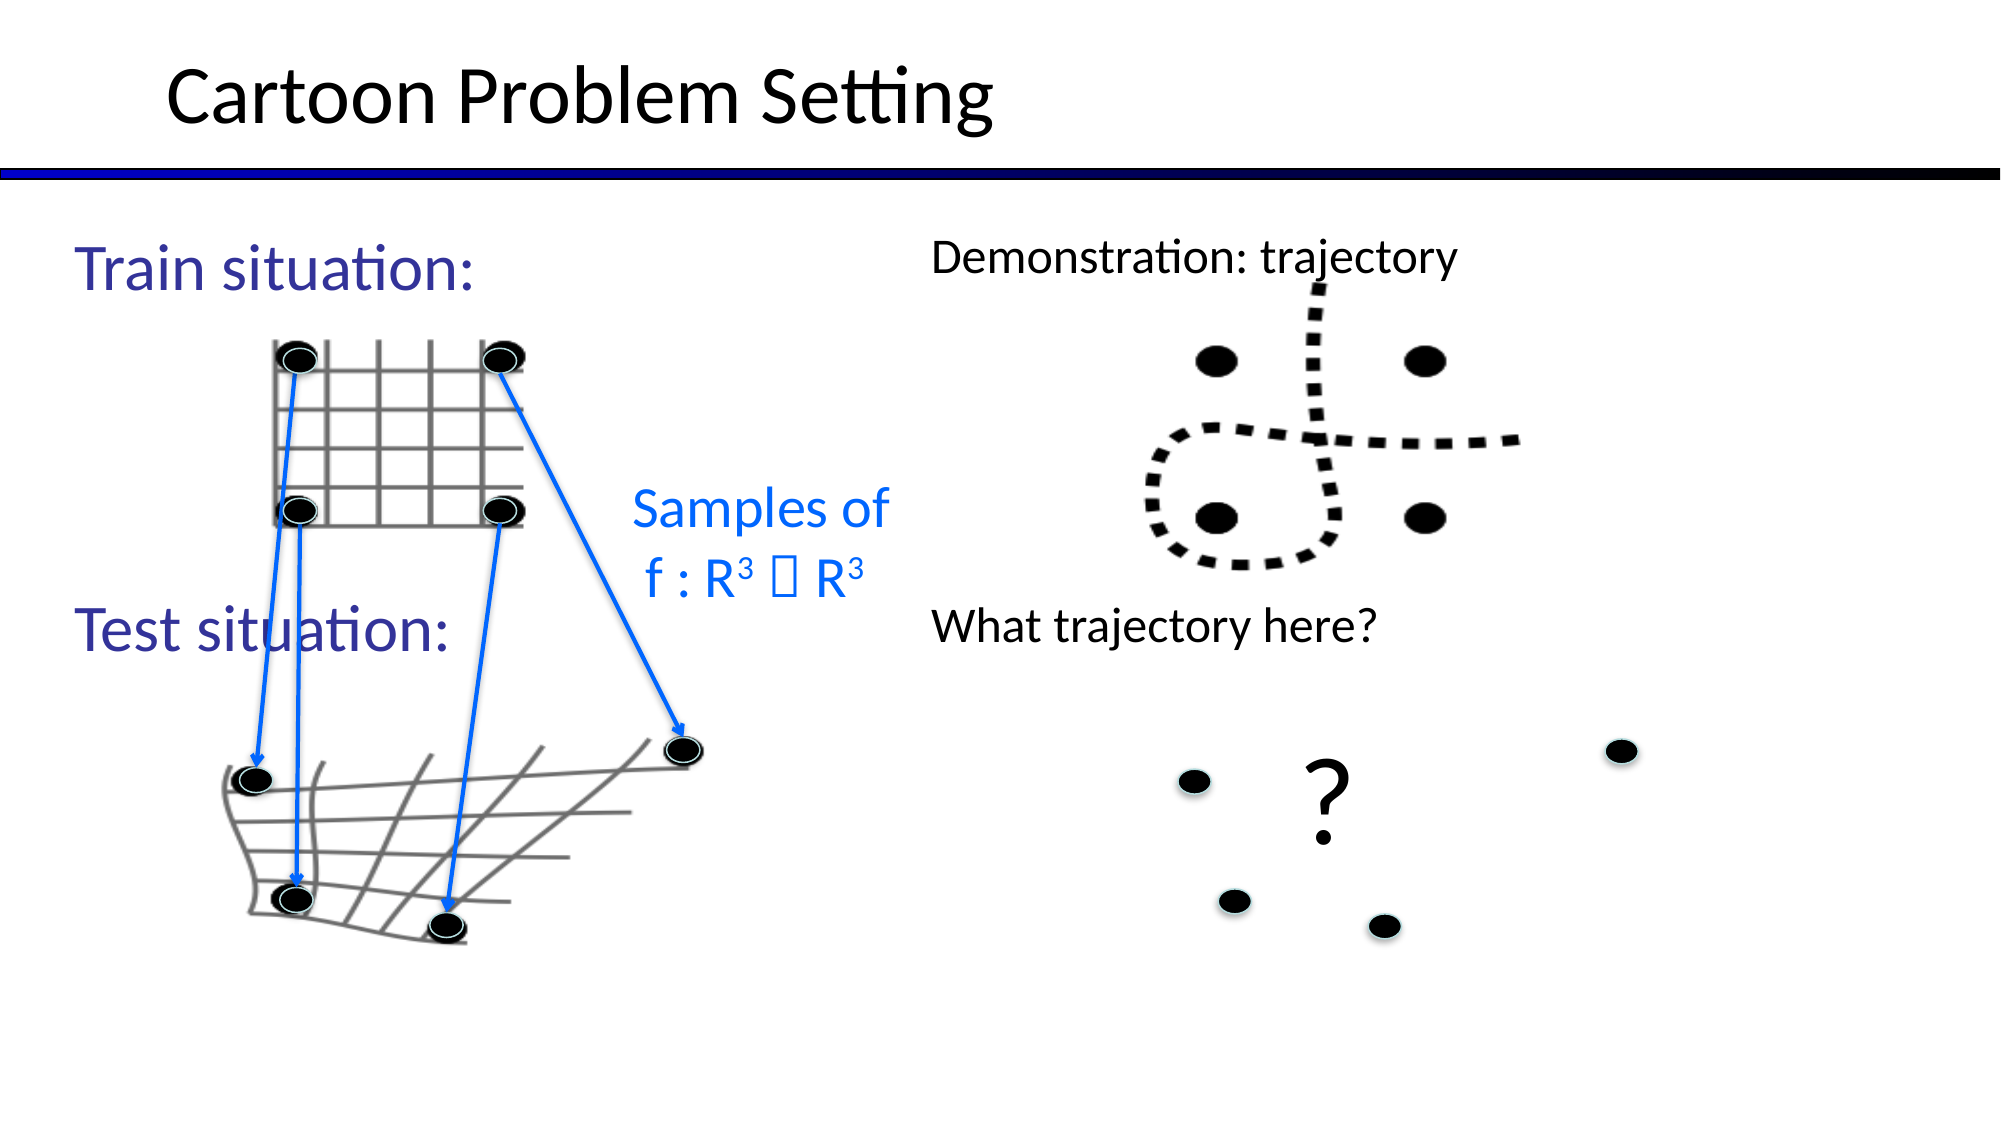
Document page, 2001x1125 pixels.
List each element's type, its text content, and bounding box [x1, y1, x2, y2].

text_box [255, 360, 297, 768]
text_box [296, 523, 301, 888]
picture [1134, 278, 1529, 593]
text_box Demonstration: trajectory What trajectory here? [915, 215, 1958, 998]
picture [243, 316, 553, 544]
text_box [499, 373, 684, 738]
list Train situation: Test situation: [58, 215, 834, 999]
text_box Cartoon Problem Setting [151, 33, 2000, 148]
text_box Samples of f : R3  R3 [688, 461, 915, 617]
picture [218, 724, 707, 950]
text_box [446, 522, 501, 913]
